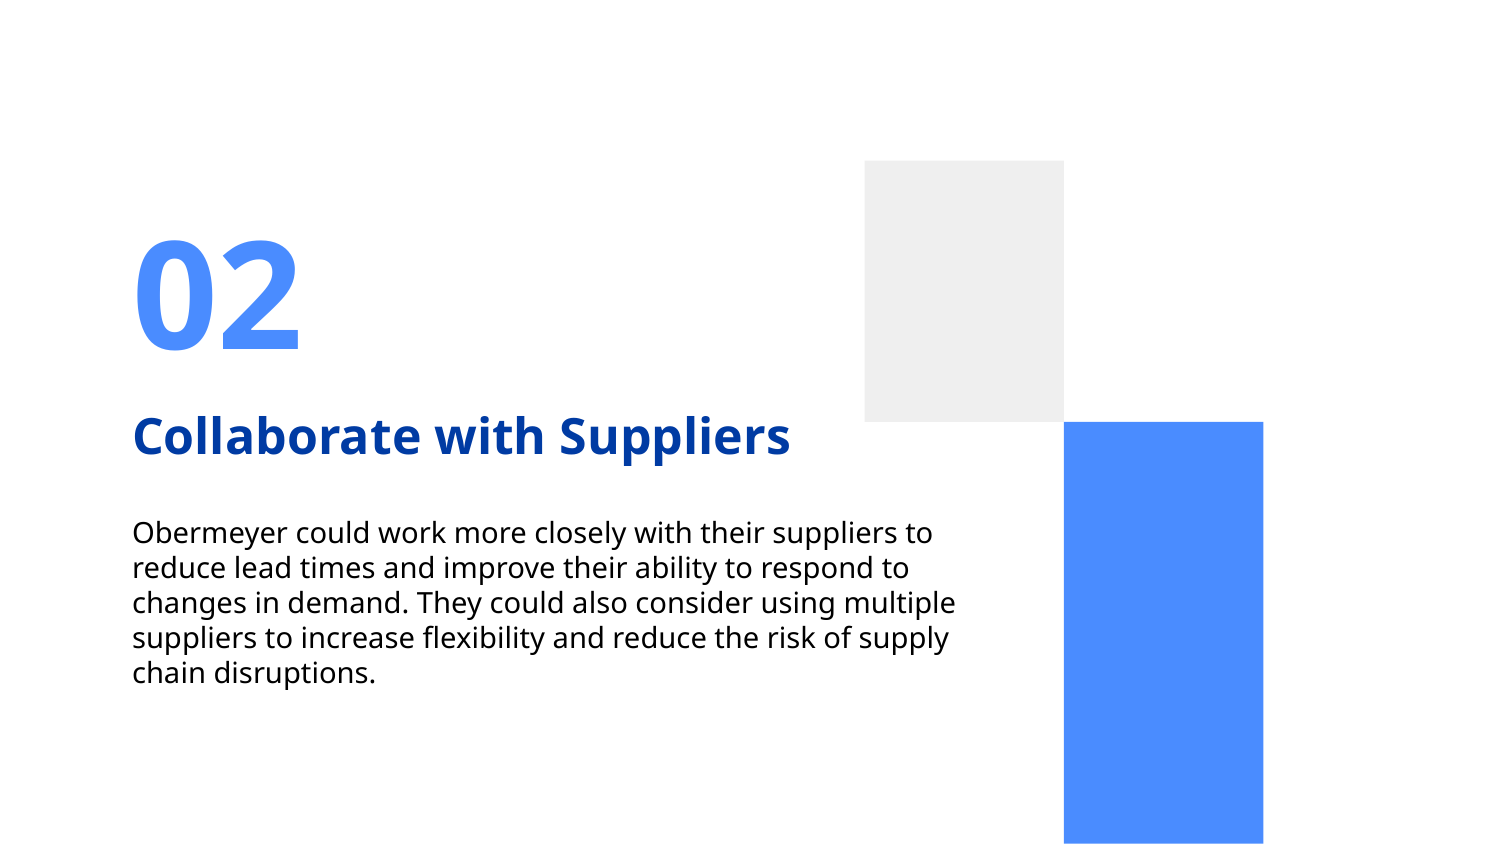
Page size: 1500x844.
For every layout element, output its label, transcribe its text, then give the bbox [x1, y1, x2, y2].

title 02 [116, 207, 849, 395]
subtitle Obermeyer could work more closely with their suppliers to reduce lead times and improve their ability to respond to changes in demand. They could also consider using multiple suppliers to increase flexibility and reduce the risk of supply chain disruptions. [116, 499, 1020, 721]
title Collaborate with Suppliers [117, 365, 850, 499]
